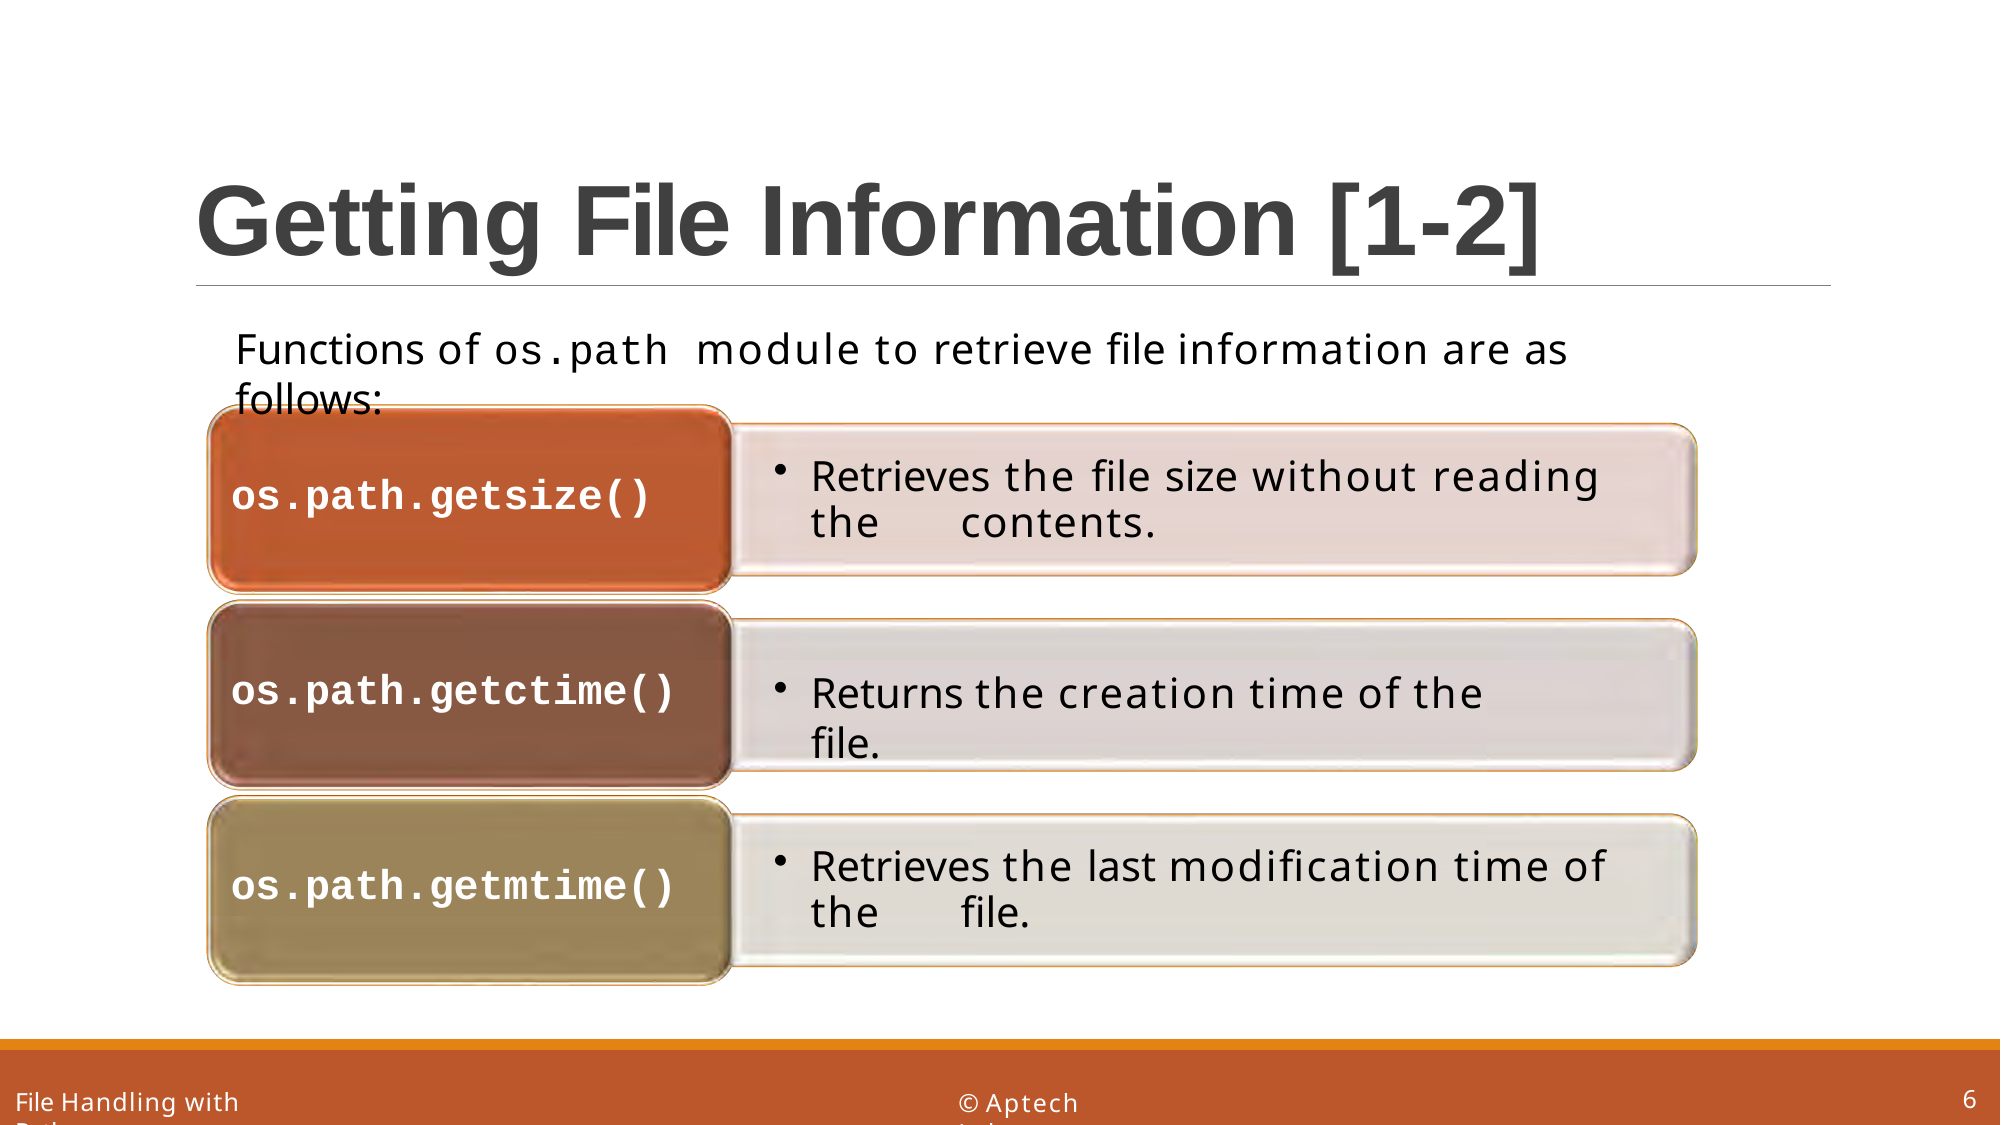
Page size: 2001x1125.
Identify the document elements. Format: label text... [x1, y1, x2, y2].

slide_number File Handling with Python [12, 1086, 319, 1125]
text_box Functions of os.path module to retrieve file information are as follows: [233, 321, 1665, 402]
title Getting File Information [1-2] [192, 51, 1781, 344]
picture [206, 403, 1698, 987]
footer © Aptech Ltd [956, 1087, 1122, 1125]
slide_number 6 [1942, 1083, 1985, 1125]
